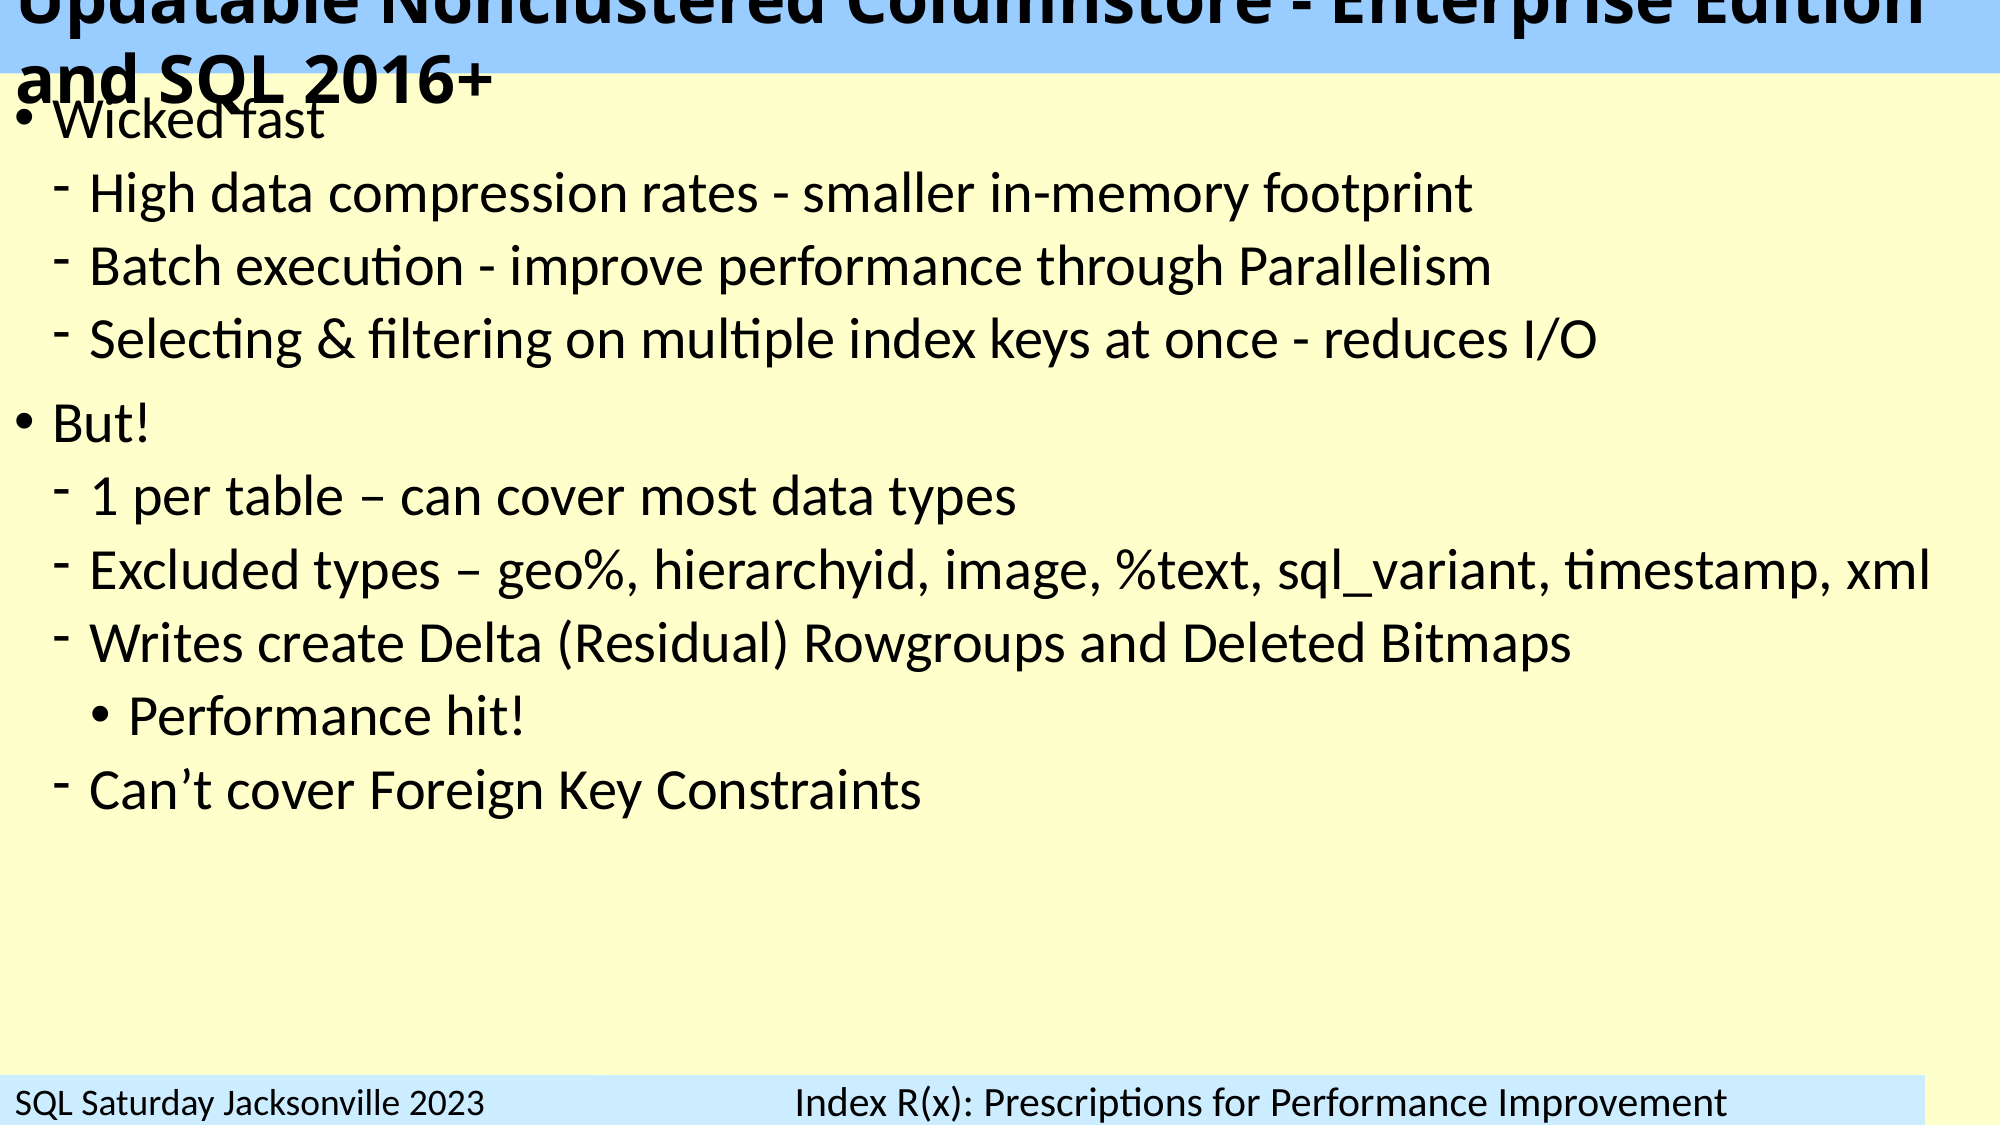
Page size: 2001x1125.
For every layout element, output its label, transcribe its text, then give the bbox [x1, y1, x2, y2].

list Wicked fast High data compression rates - smaller in-memory footprint Batch execution - improve performance through Parallelism Selecting & filtering on multiple index keys at once - reduces I/O But! 1 per table – can cover most data types Excluded types – geo%, hierarchyid, image, %text, sql_variant, timestamp, xml Writes create Delta (Residual) Rowgroups and Deleted Bitmaps Performance hit! Can’t cover Foreign Key Constraints [0, 74, 2000, 1075]
title Updatable Nonclustered Columnstore - Enterprise Edition and SQL 2016+ [0, 0, 2000, 74]
